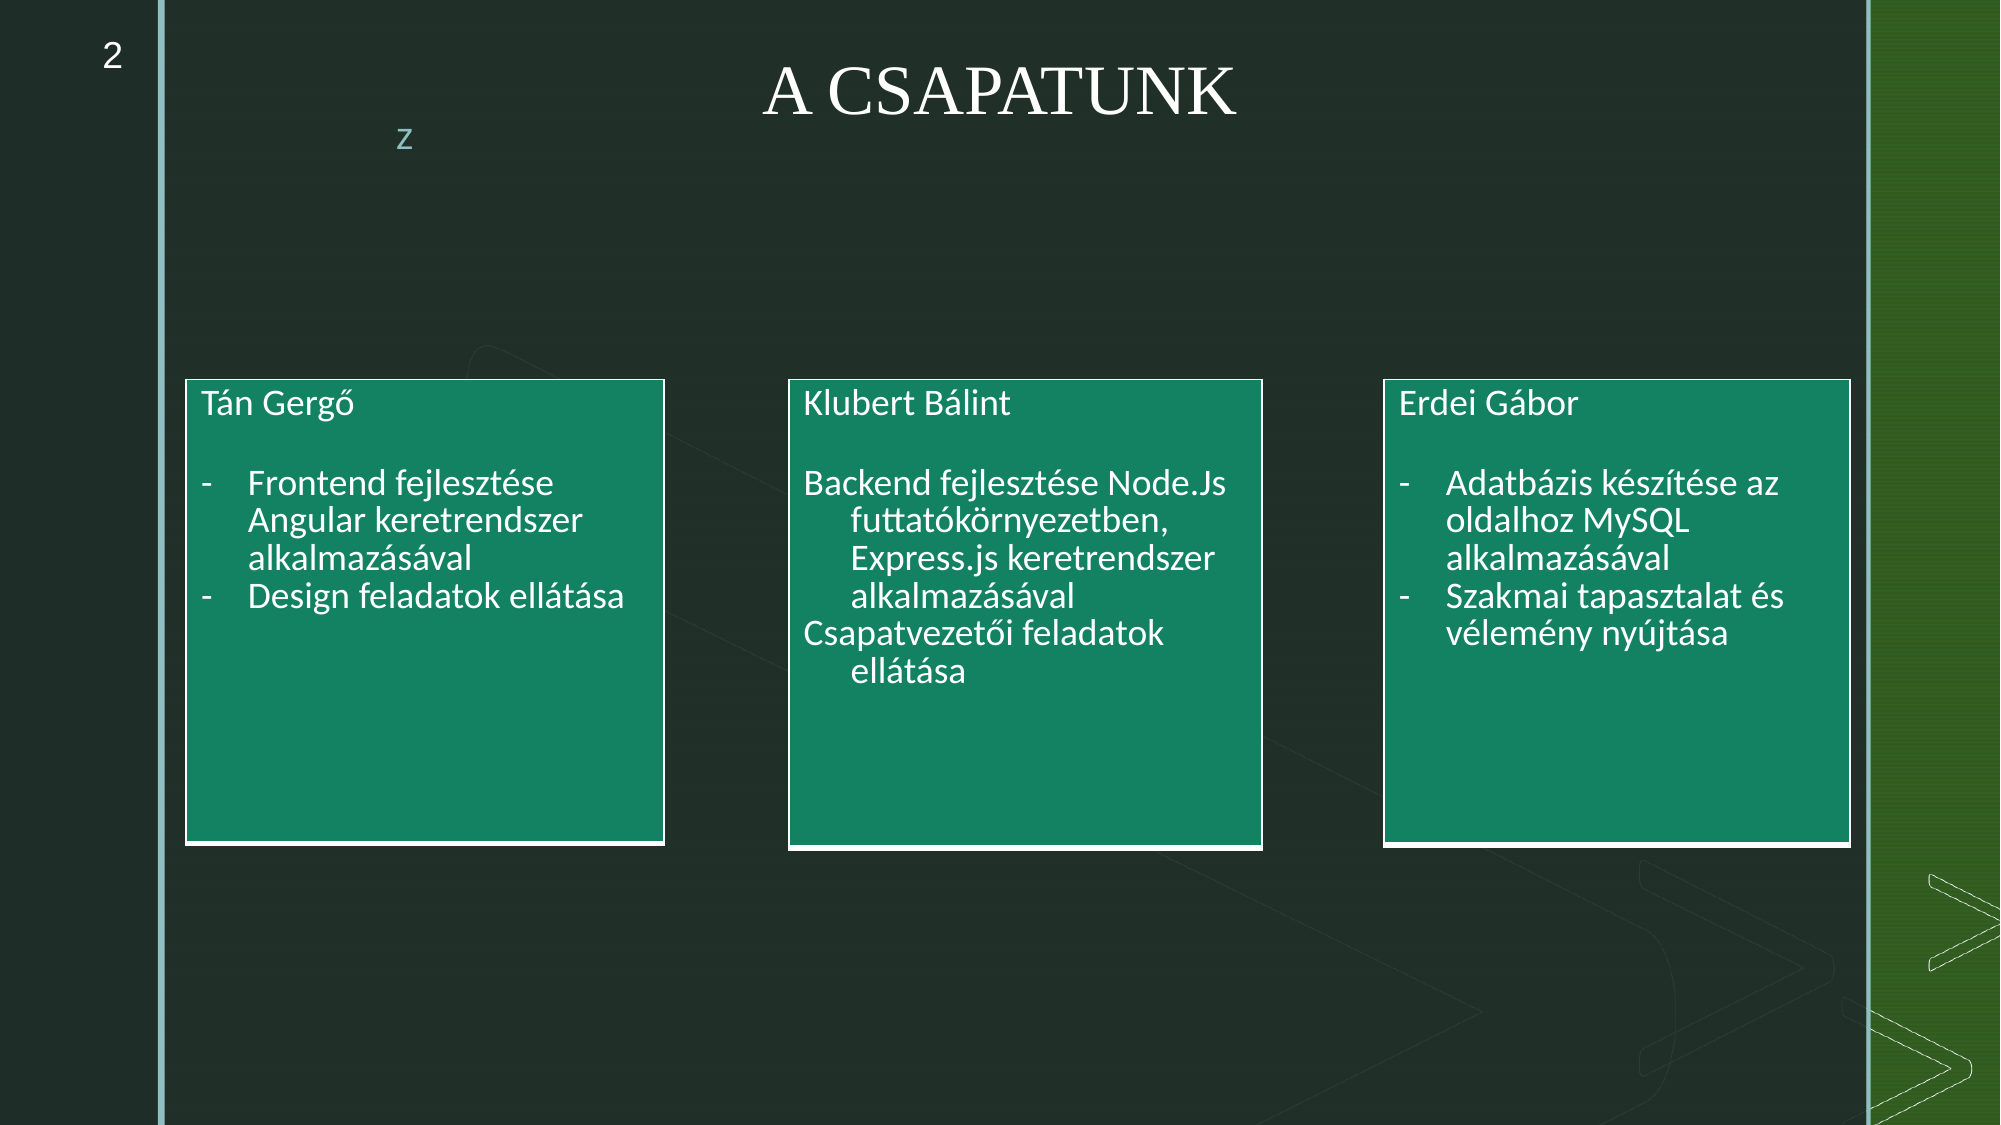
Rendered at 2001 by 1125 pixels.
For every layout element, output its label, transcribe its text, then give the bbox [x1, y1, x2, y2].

picture [1871, 0, 2000, 1125]
title A CSAPATUNK [137, 46, 1863, 264]
table_header Klubert Bálint Backend fejlesztése Node.Js futtatókörnyezetben, Express.js keretrendszer alkalmazásával Csapatvezetői feladatok ellátása [790, 380, 1261, 845]
table_header Tán Gergő Frontend fejlesztése Angular keretrendszer alkalmazásával Design feladatok ellátása [187, 380, 663, 841]
slide_number 2 [25, 26, 131, 80]
table_header Erdei Gábor Adatbázis készítése az oldalhoz MySQL alkalmazásával Szakmai tapasztalat és vélemény nyújtása [1385, 380, 1849, 842]
